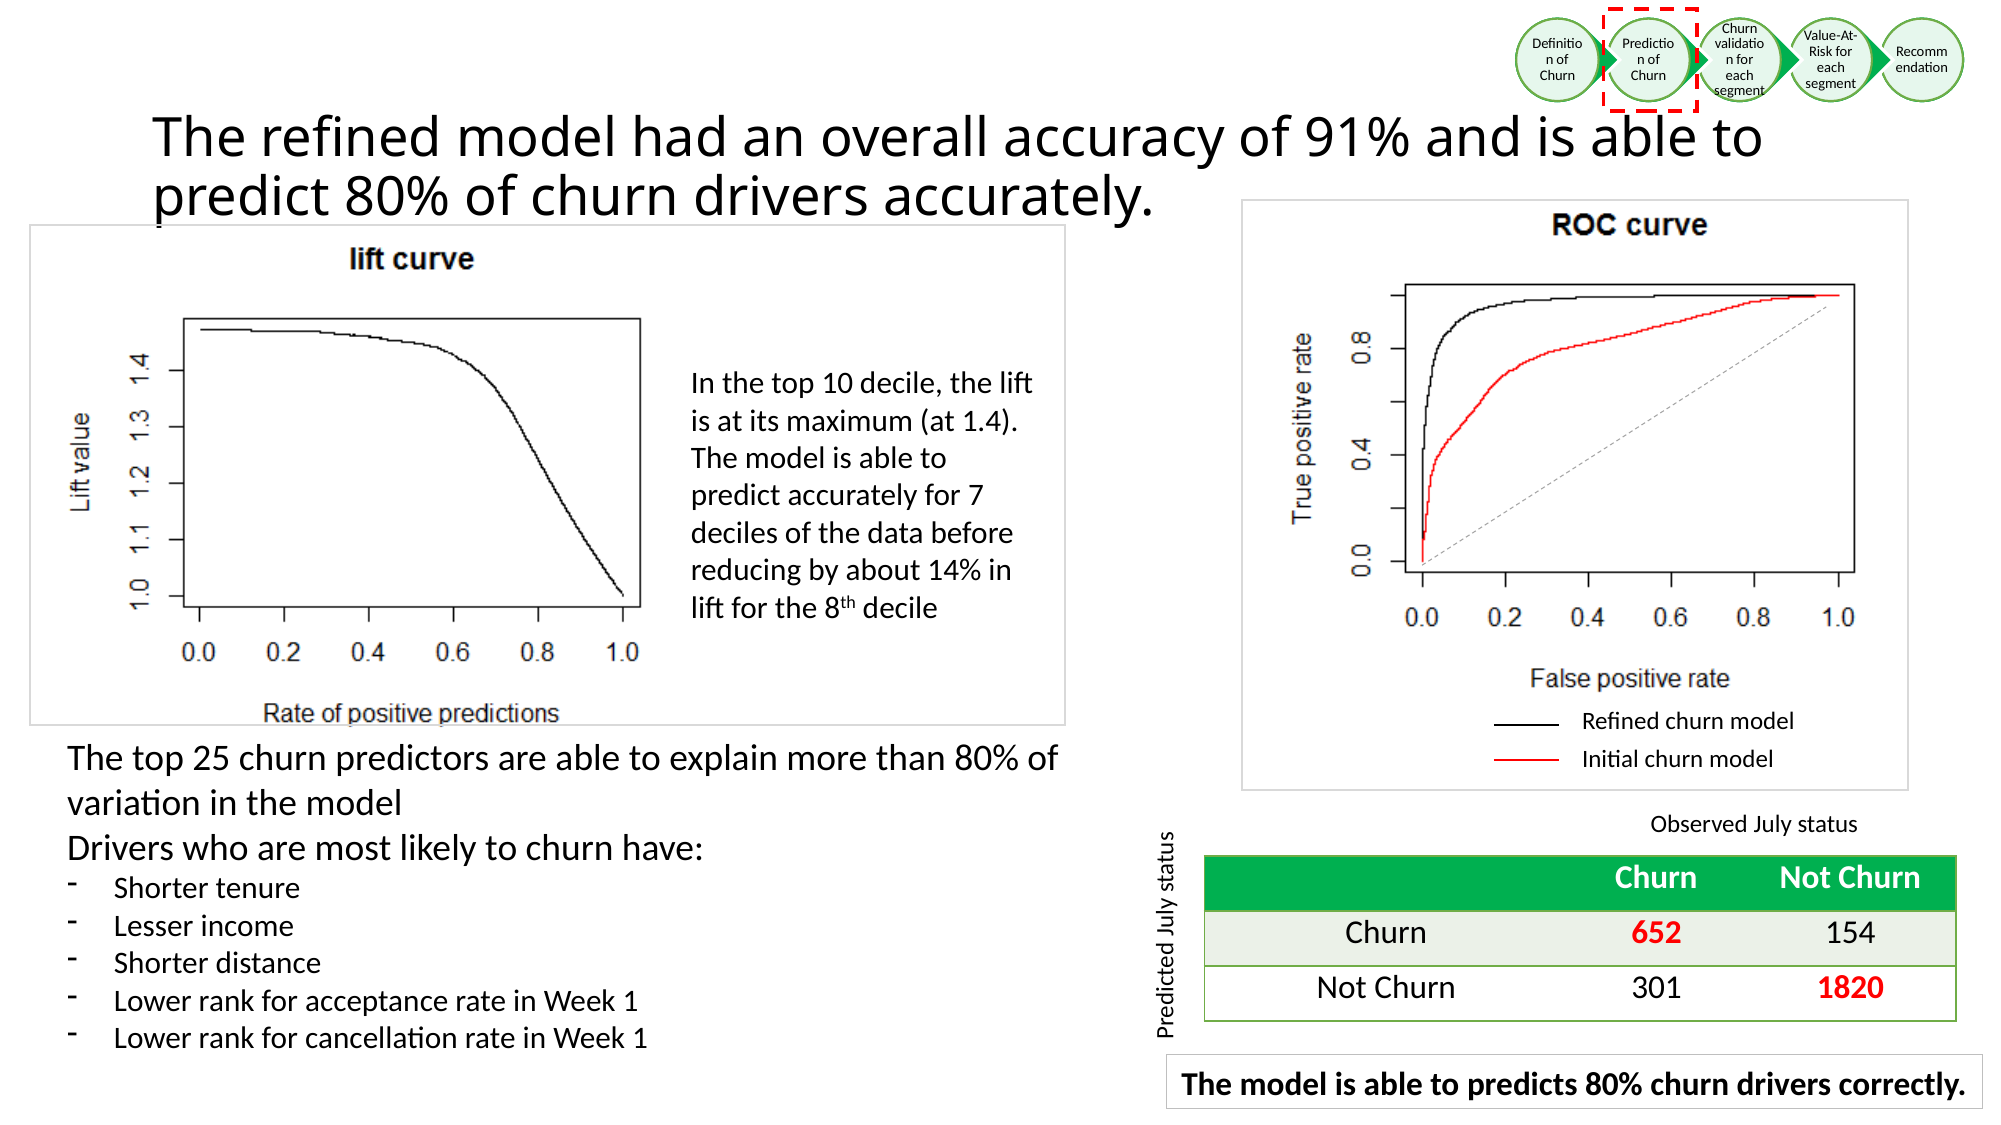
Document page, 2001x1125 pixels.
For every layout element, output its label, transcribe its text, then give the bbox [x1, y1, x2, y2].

text_box Predicted July status [1164, 813, 1186, 1055]
table_cell 1820 [1745, 967, 1955, 1020]
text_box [1341, 0, 2000, 138]
text_box The model is able to predicts 80% churn drivers correctly. [1166, 1054, 1983, 1109]
table_cell 652 [1568, 912, 1745, 965]
table_cell Not Churn [1205, 967, 1568, 1020]
text_box [29, 224, 1066, 726]
table_cell Churn [1205, 912, 1568, 965]
text_box Observed July status [1635, 800, 2000, 846]
text_box [1241, 199, 1909, 791]
table_cell 301 [1568, 967, 1745, 1020]
text_box The top 25 churn predictors are able to explain more than 80% of variation in the model Drivers who are most likely to churn have: Shorter tenure Lesser income Shorter distance Lower rank for acceptance rate in Week 1 Lower rank for cancellation rate in Week 1 [52, 725, 1164, 1107]
table_cell 154 [1745, 912, 1955, 965]
text_box In the top 10 decile, the lift is at its maximum (at 1.4). The model is able to predict accurately for 7 deciles of the data before reducing by about 14% in lift for the 8th decile [676, 354, 1055, 632]
table_header [1205, 857, 1568, 910]
picture [61, 243, 648, 736]
table_header Churn [1568, 857, 1745, 910]
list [1283, 210, 1865, 698]
table_header Not Churn [1745, 857, 1955, 910]
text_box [1422, 306, 1827, 566]
title The refined model had an overall accuracy of 91% and is able to predict 80% of churn drivers accurately. [137, 59, 1863, 278]
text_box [1494, 697, 1811, 781]
